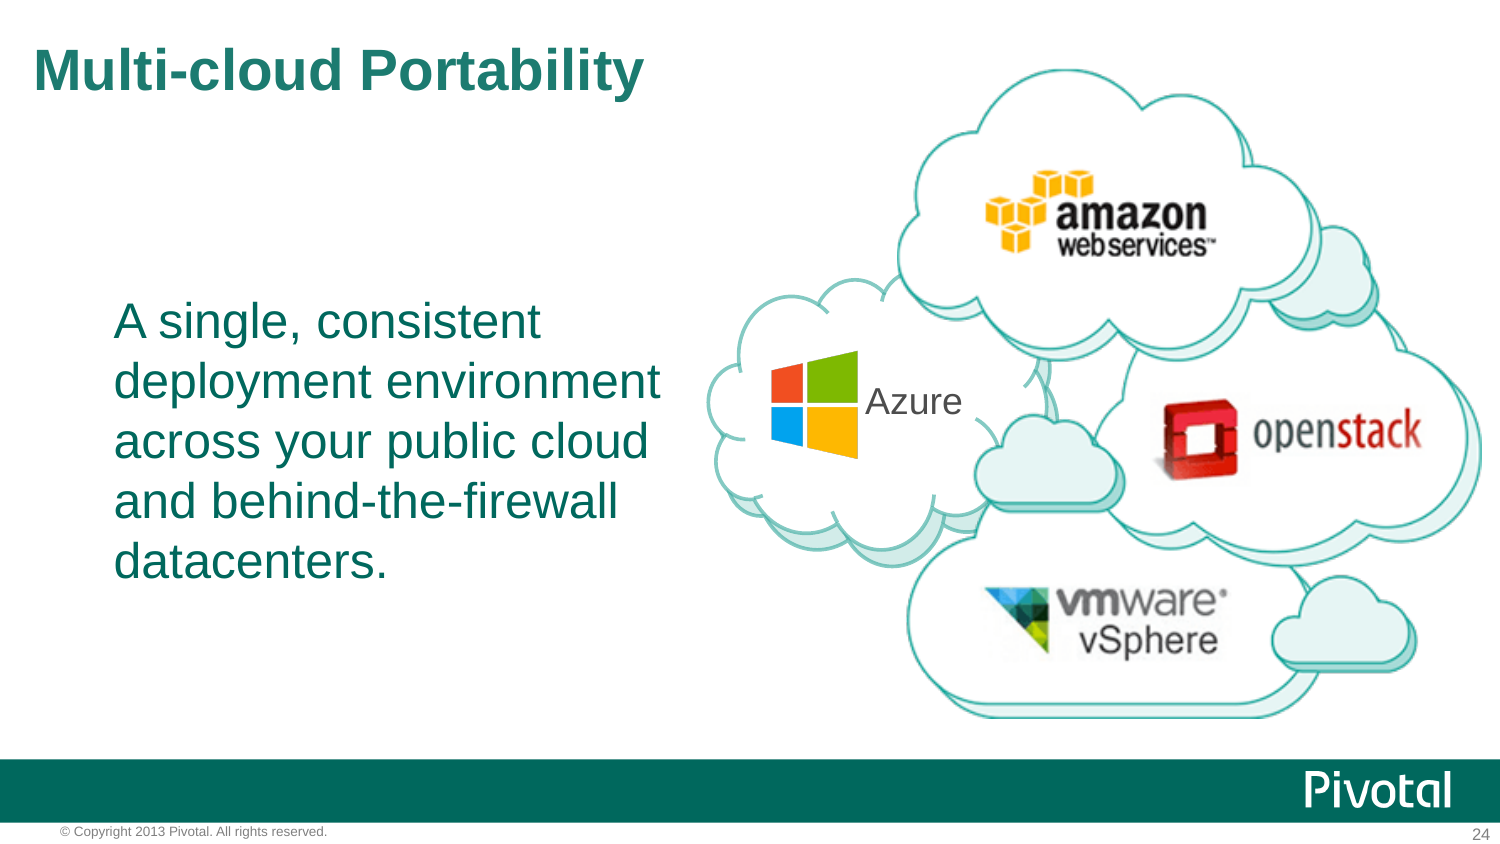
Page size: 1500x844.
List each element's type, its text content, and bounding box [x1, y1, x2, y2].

picture [1304, 768, 1452, 811]
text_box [708, 67, 1483, 719]
title Multi-cloud Portability [18, 24, 1462, 103]
text_box A single, consistent deployment environment across your public cloud and behind-the-firewall datacenters. [98, 281, 702, 550]
